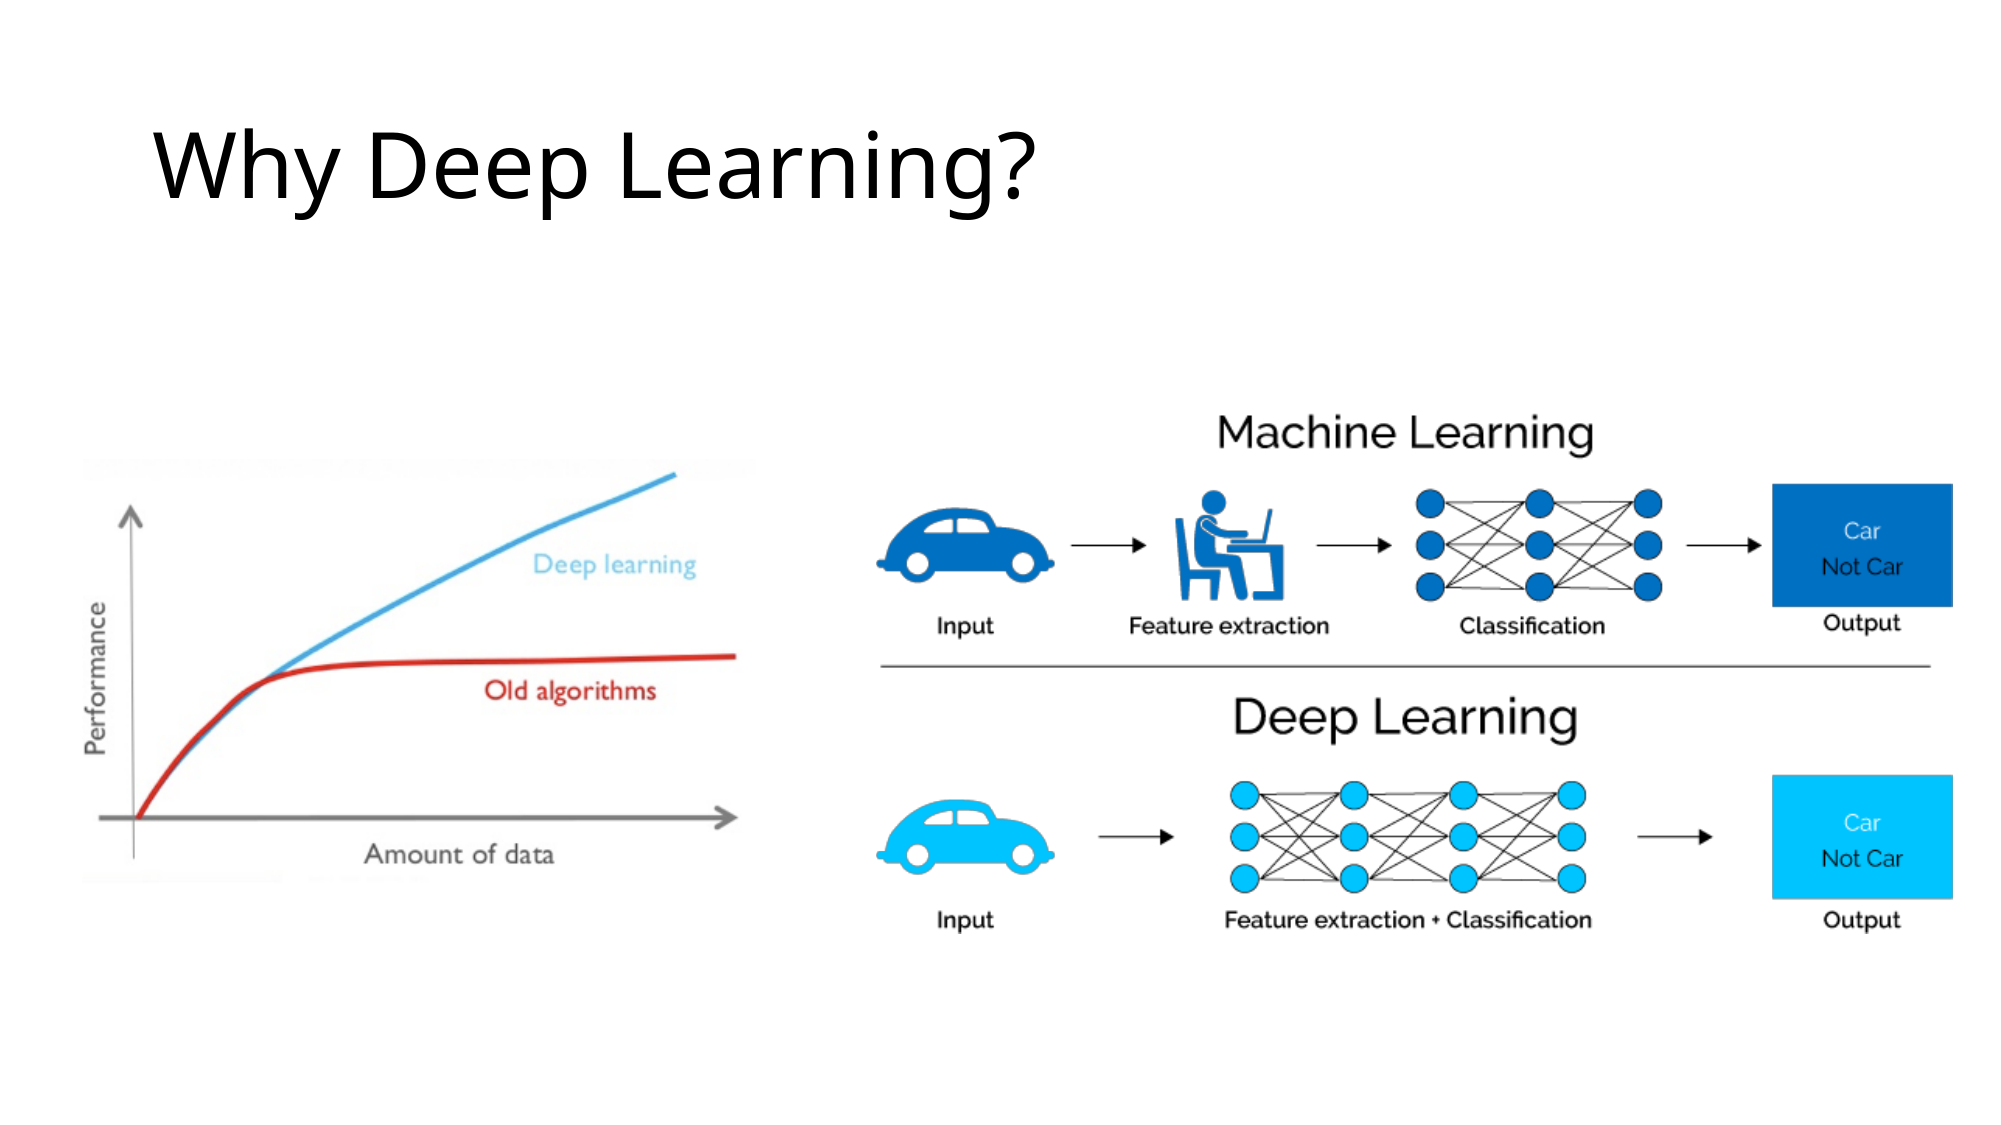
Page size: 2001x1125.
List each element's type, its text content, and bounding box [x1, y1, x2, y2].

title Why Deep Learning? [137, 59, 1863, 278]
picture [876, 408, 1953, 934]
picture [82, 459, 757, 884]
